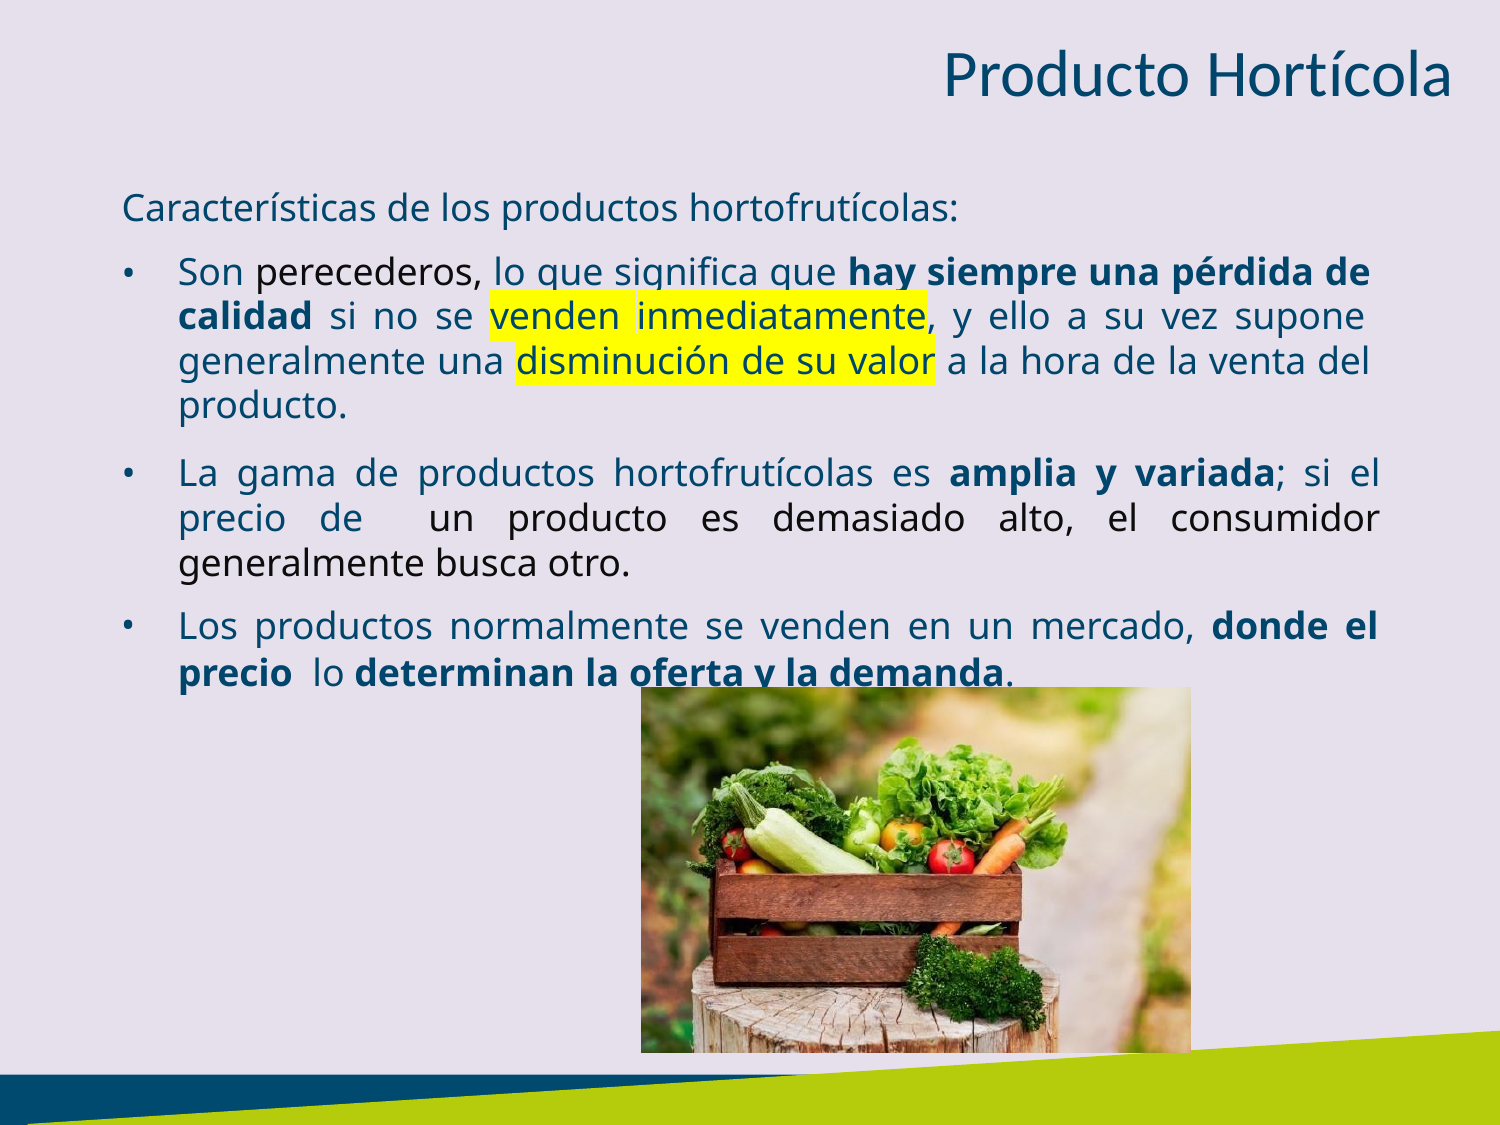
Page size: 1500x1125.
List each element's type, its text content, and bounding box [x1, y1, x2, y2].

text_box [0, 686, 1500, 1125]
text_box Características de los productos hortofrutícolas: Son perecederos, lo que significa que hay siempre una pérdida de calidad si no se venden inmediatamente, y ello a su vez supone generalmente una disminución de su valor a la hora de la venta del producto. La gama de productos hortofrutícolas es amplia y variada; si el precio de un producto es demasiado alto, el consumidor generalmente busca otro. Los productos normalmente se venden en un mercado, donde el precio lo determinan la oferta y la demanda. [119, 160, 1383, 685]
title Producto Hortícola [941, 27, 1456, 218]
